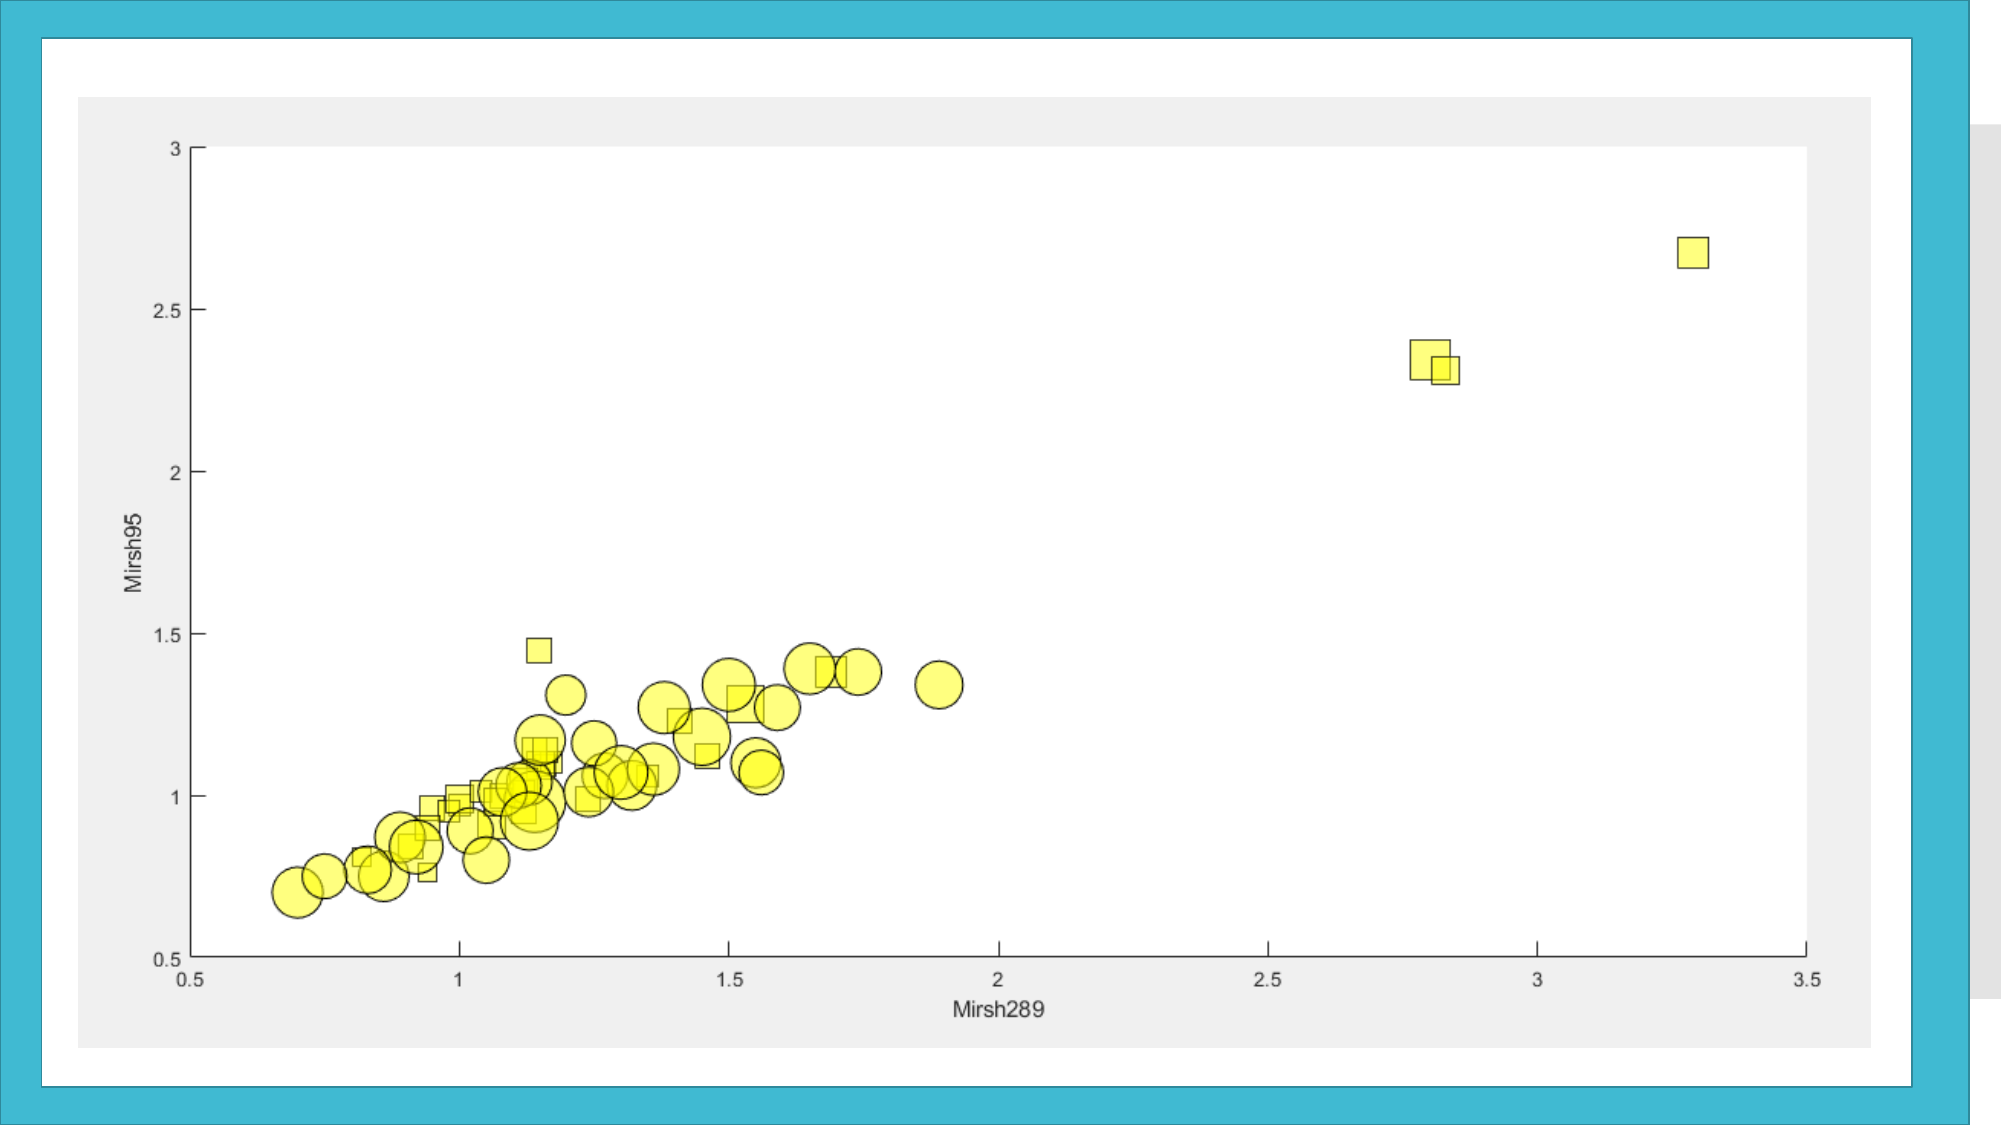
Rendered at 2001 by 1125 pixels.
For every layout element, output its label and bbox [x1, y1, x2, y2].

text_box [42, 39, 593, 1086]
picture [77, 97, 1872, 1048]
text_box [0, 0, 1970, 1125]
